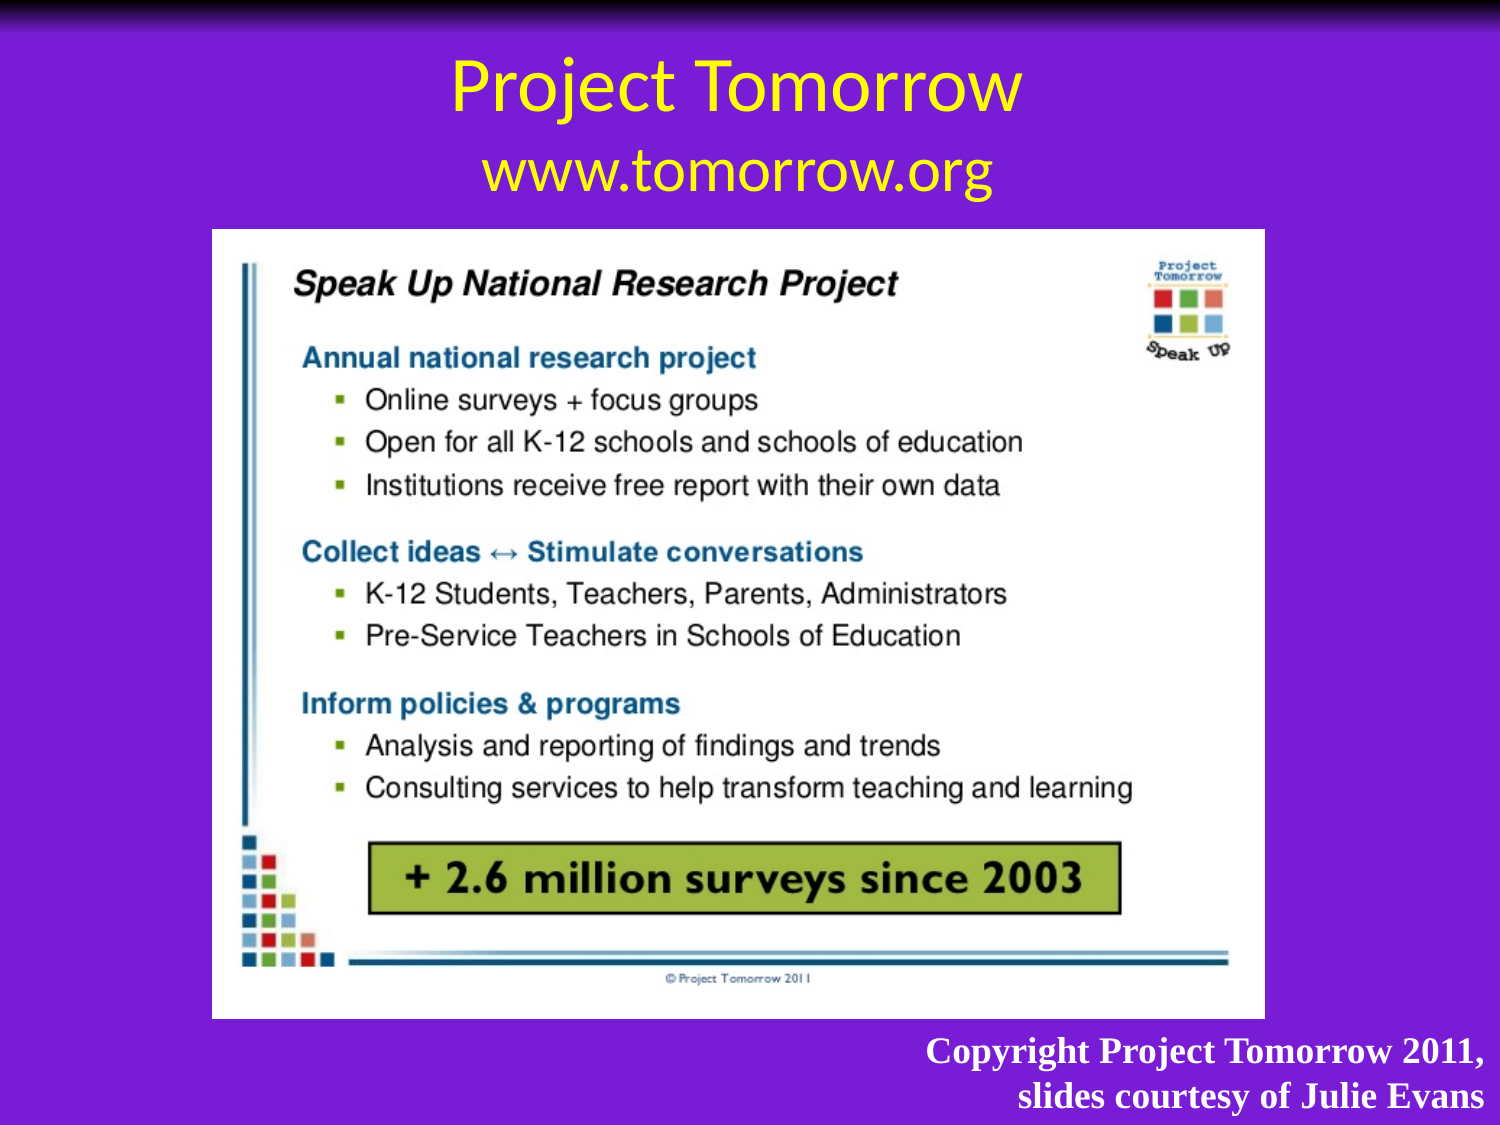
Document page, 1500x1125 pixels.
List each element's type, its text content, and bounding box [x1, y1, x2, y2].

title Project Tomorrow www.tomorrow.org [62, 24, 1413, 213]
text_box Copyright Project Tomorrow 2011, slides courtesy of Julie Evans [824, 1018, 1500, 1124]
picture [212, 229, 1265, 1020]
